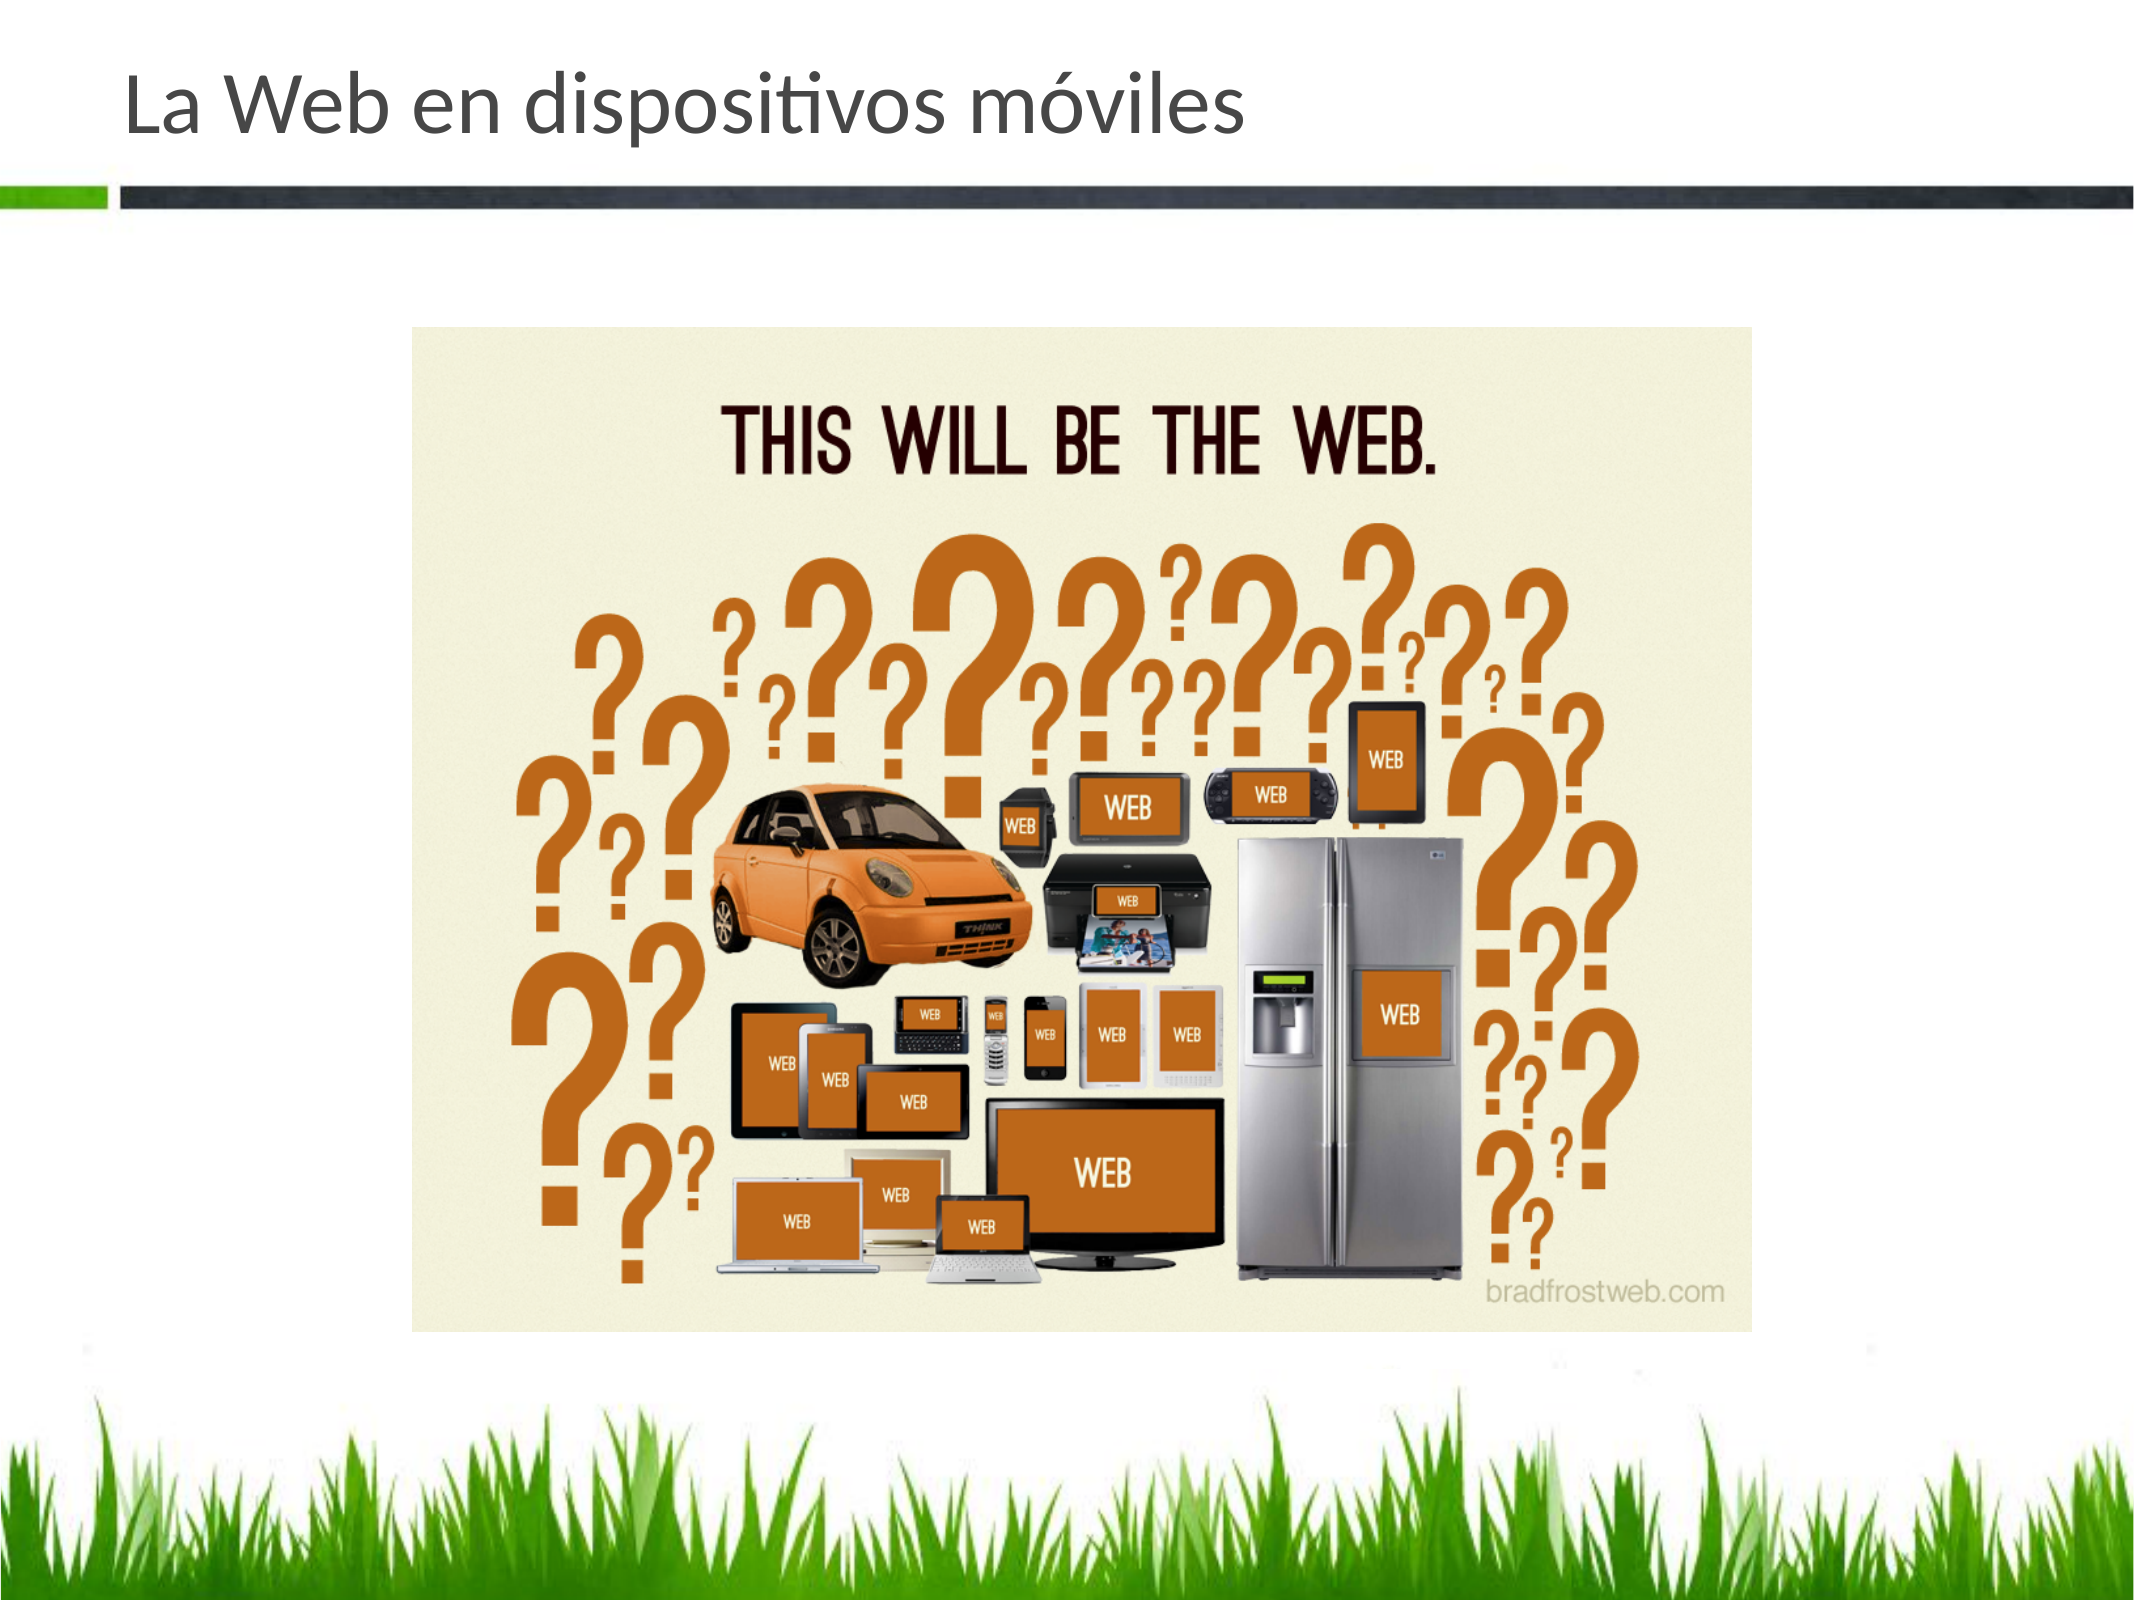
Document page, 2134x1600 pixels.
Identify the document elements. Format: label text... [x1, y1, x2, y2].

picture [0, 0, 2134, 1600]
title La Web en dispositivos móviles [101, 17, 2063, 178]
